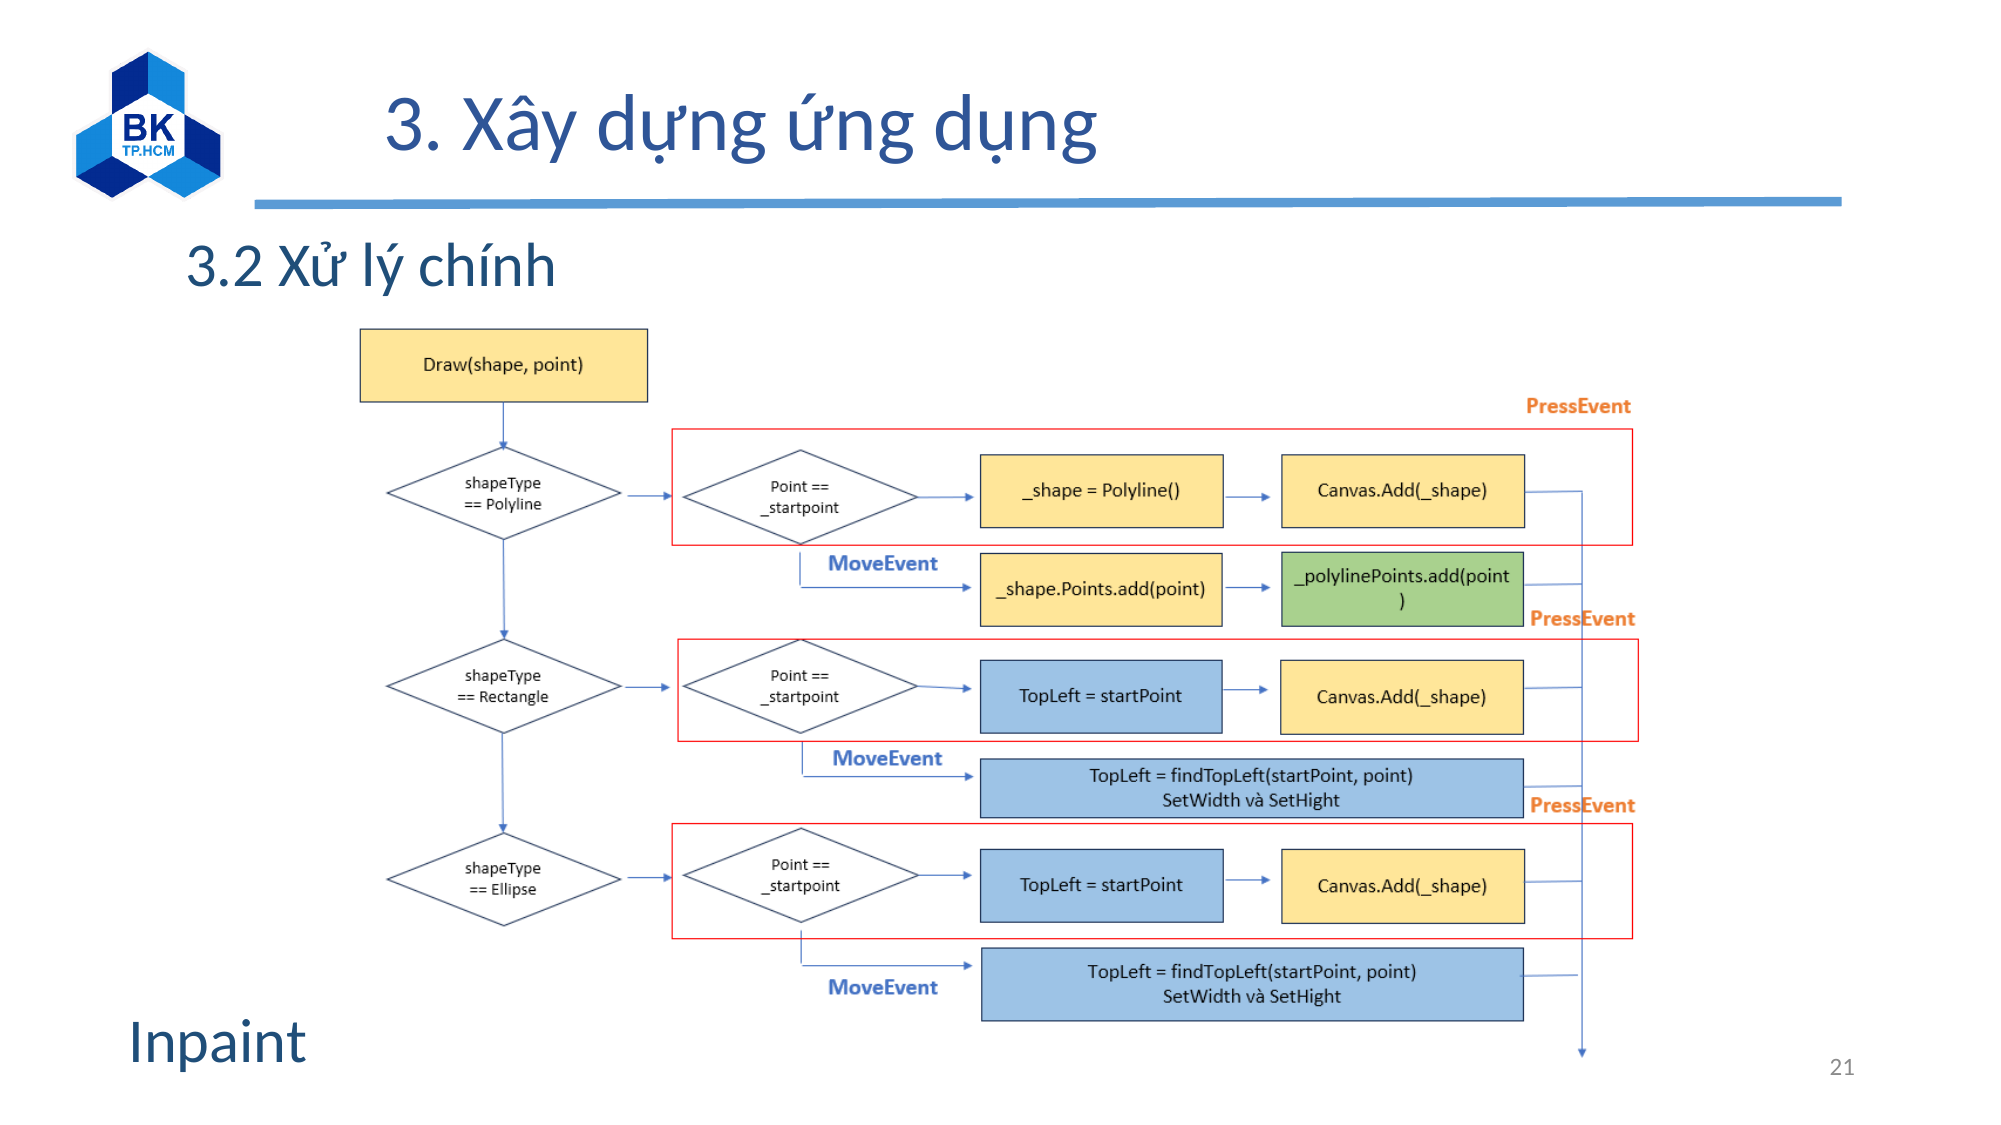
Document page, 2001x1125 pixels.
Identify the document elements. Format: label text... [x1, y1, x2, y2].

text_box Inpaint [113, 992, 394, 1082]
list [72, 47, 225, 202]
title 3. Xây dựng ứng dụng [368, 72, 1890, 176]
picture [334, 304, 1666, 1065]
slide_number 21 [1420, 1035, 1871, 1096]
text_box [254, 201, 1842, 205]
text_box 3.2 Xử lý chính [170, 216, 1035, 307]
